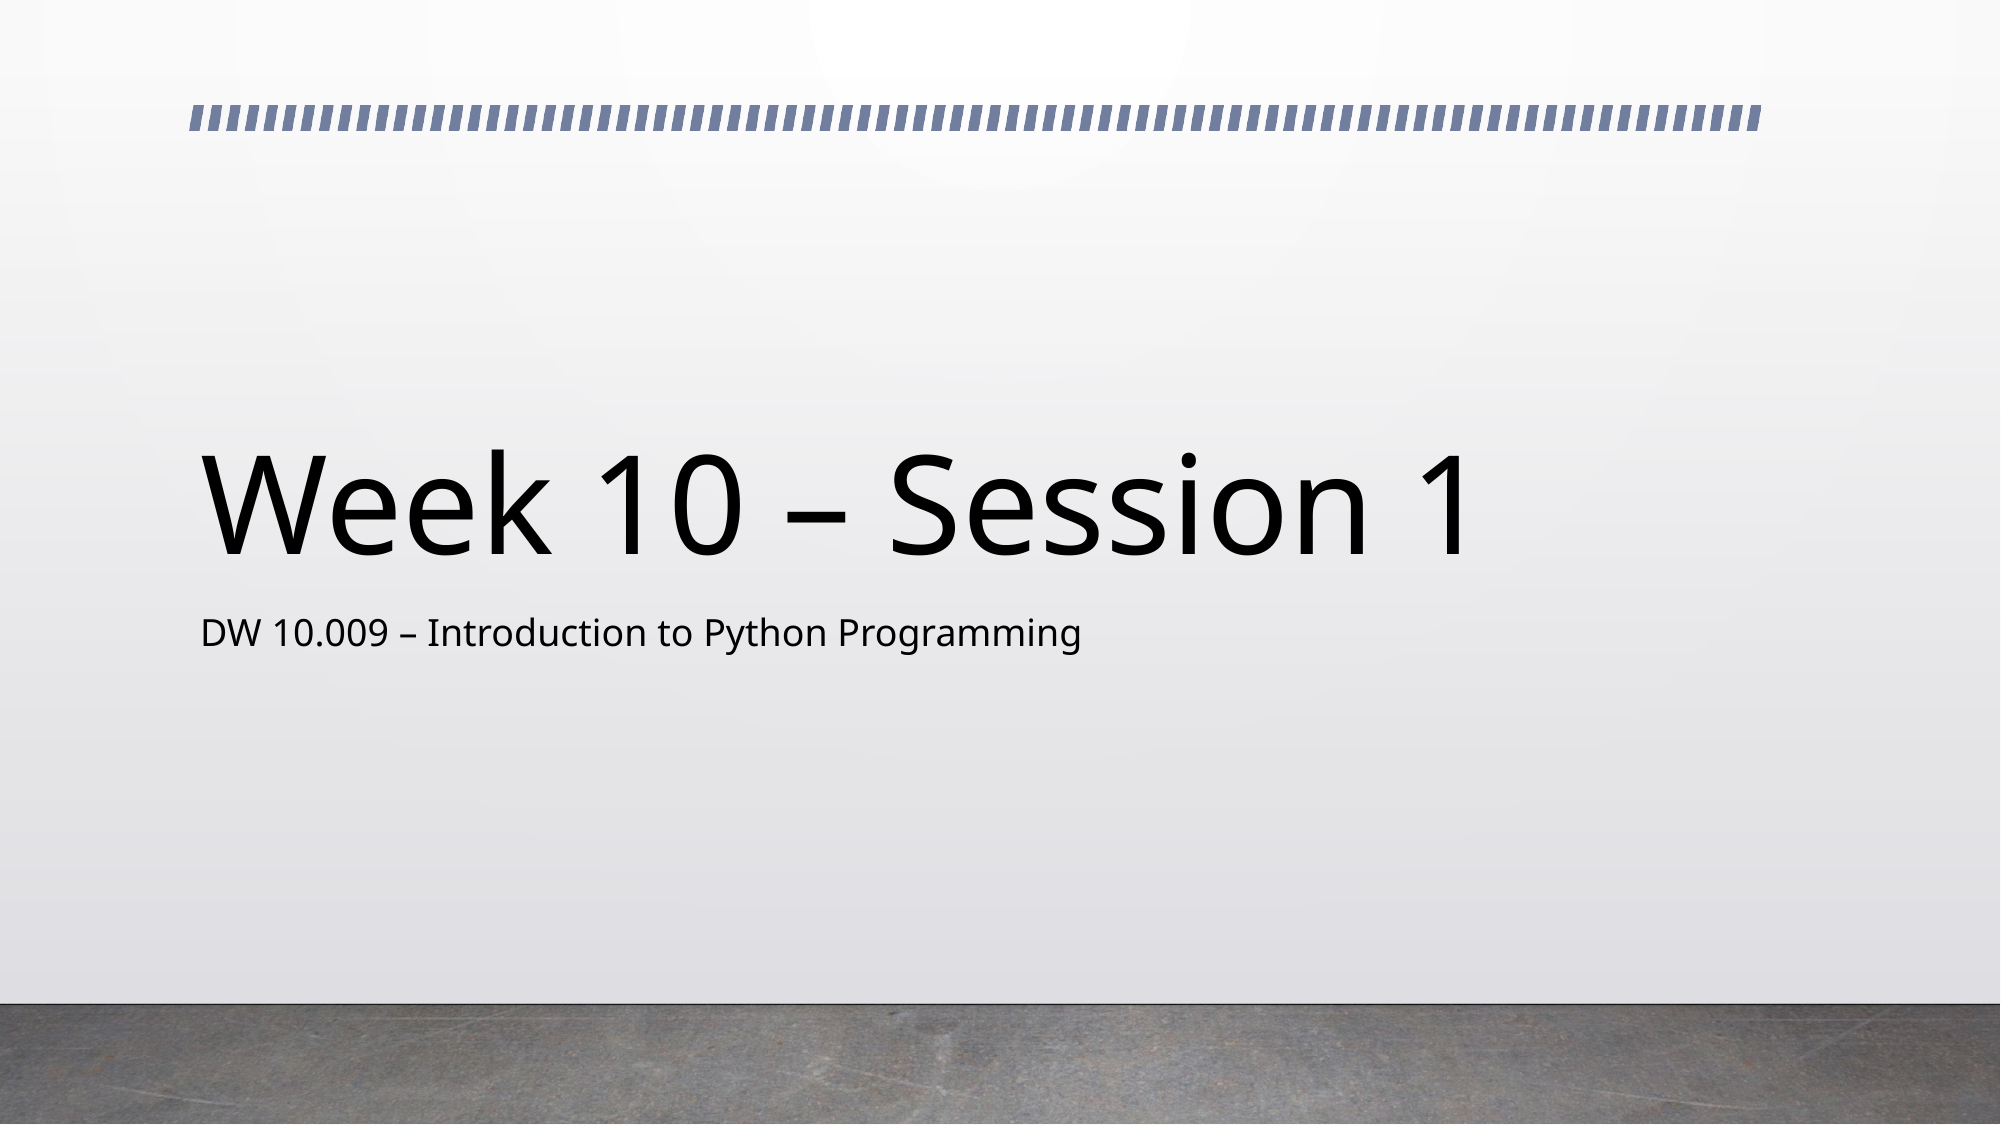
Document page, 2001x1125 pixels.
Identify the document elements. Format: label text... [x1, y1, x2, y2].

picture [0, 1004, 2000, 1124]
title Week 10 – Session 1 [185, 155, 1602, 584]
subtitle DW 10.009 – Introduction to Python Programming [185, 584, 1602, 761]
